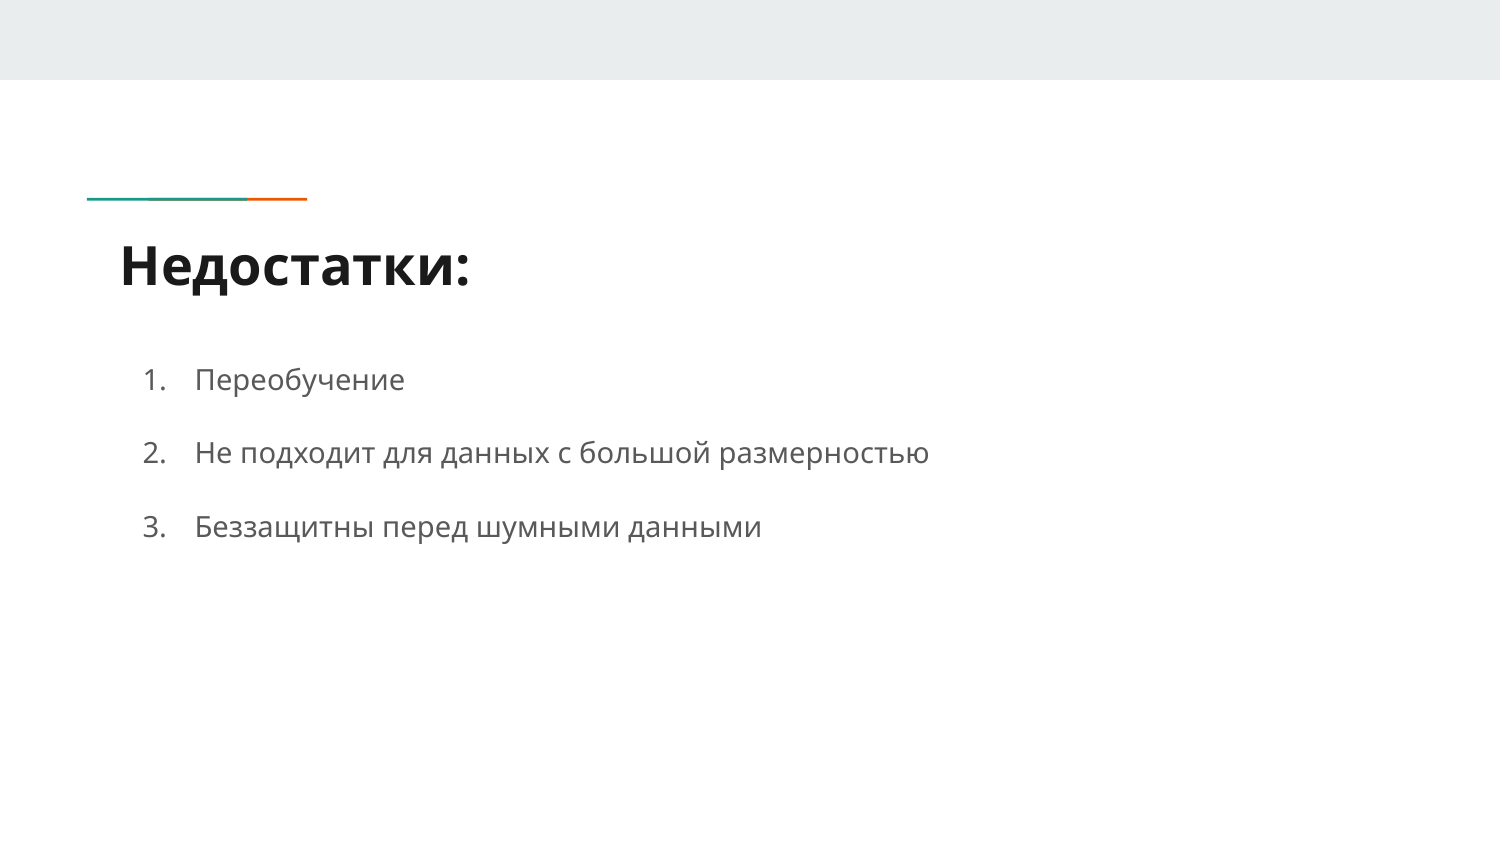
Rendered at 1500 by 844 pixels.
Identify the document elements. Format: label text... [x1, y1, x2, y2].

title Недостатки: [119, 216, 1381, 305]
list Переобучение Не подходит для данных с большой размерностью Беззащитны перед шумными данными [119, 341, 1381, 712]
